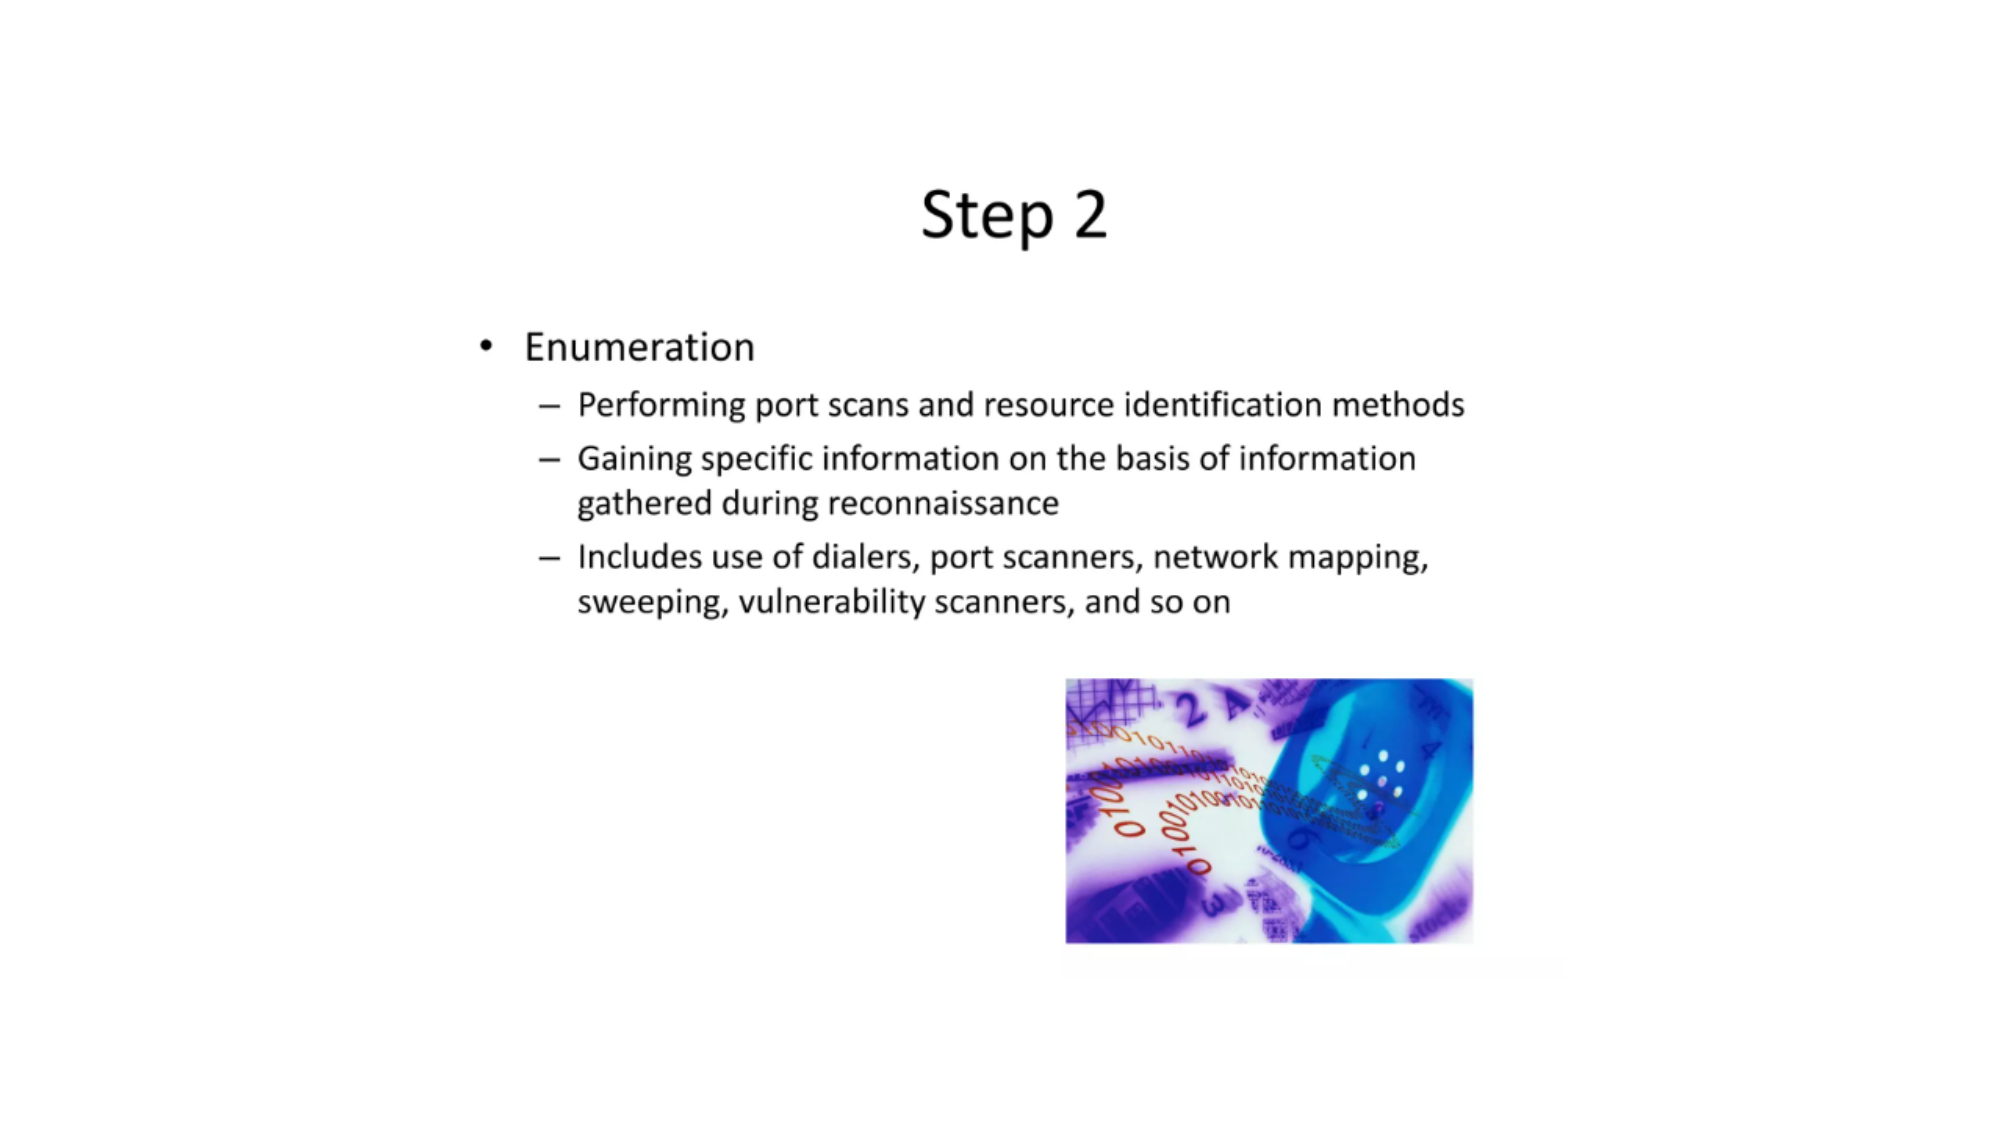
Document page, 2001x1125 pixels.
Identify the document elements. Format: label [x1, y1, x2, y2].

picture [435, 145, 1565, 979]
